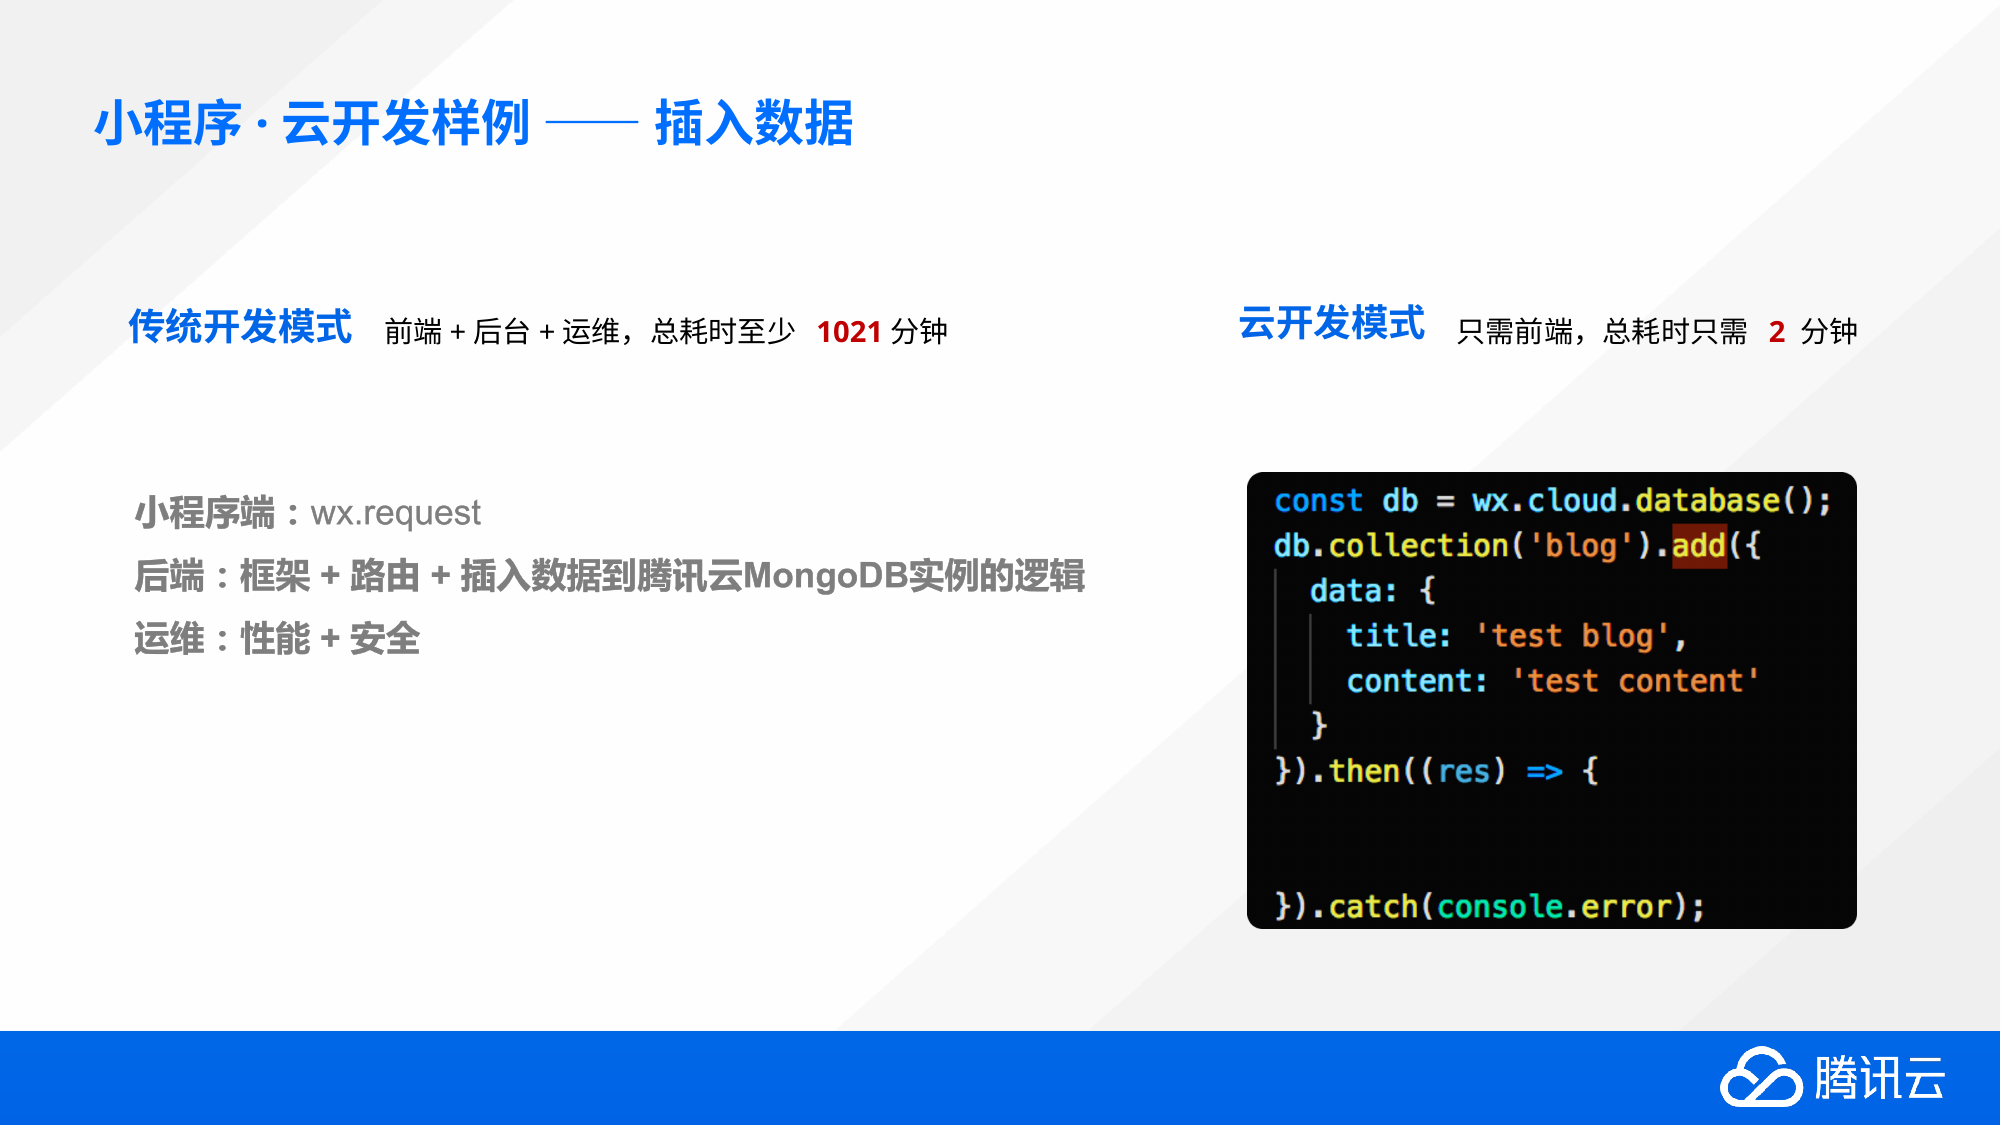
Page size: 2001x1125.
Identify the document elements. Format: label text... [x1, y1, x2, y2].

picture [0, 0, 2001, 1031]
text_box 云开发模式 [1223, 291, 1660, 352]
picture [1720, 1046, 1945, 1107]
title 小程序·云开发样例 —— 插入数据 [78, 78, 1804, 172]
text_box 前端+后台+运维，总耗时至少 1021分钟 [369, 305, 1248, 356]
text_box 传统开发模式 [113, 295, 550, 356]
text_box 只需前端，总耗时只需 2 分钟 [1441, 305, 2000, 356]
